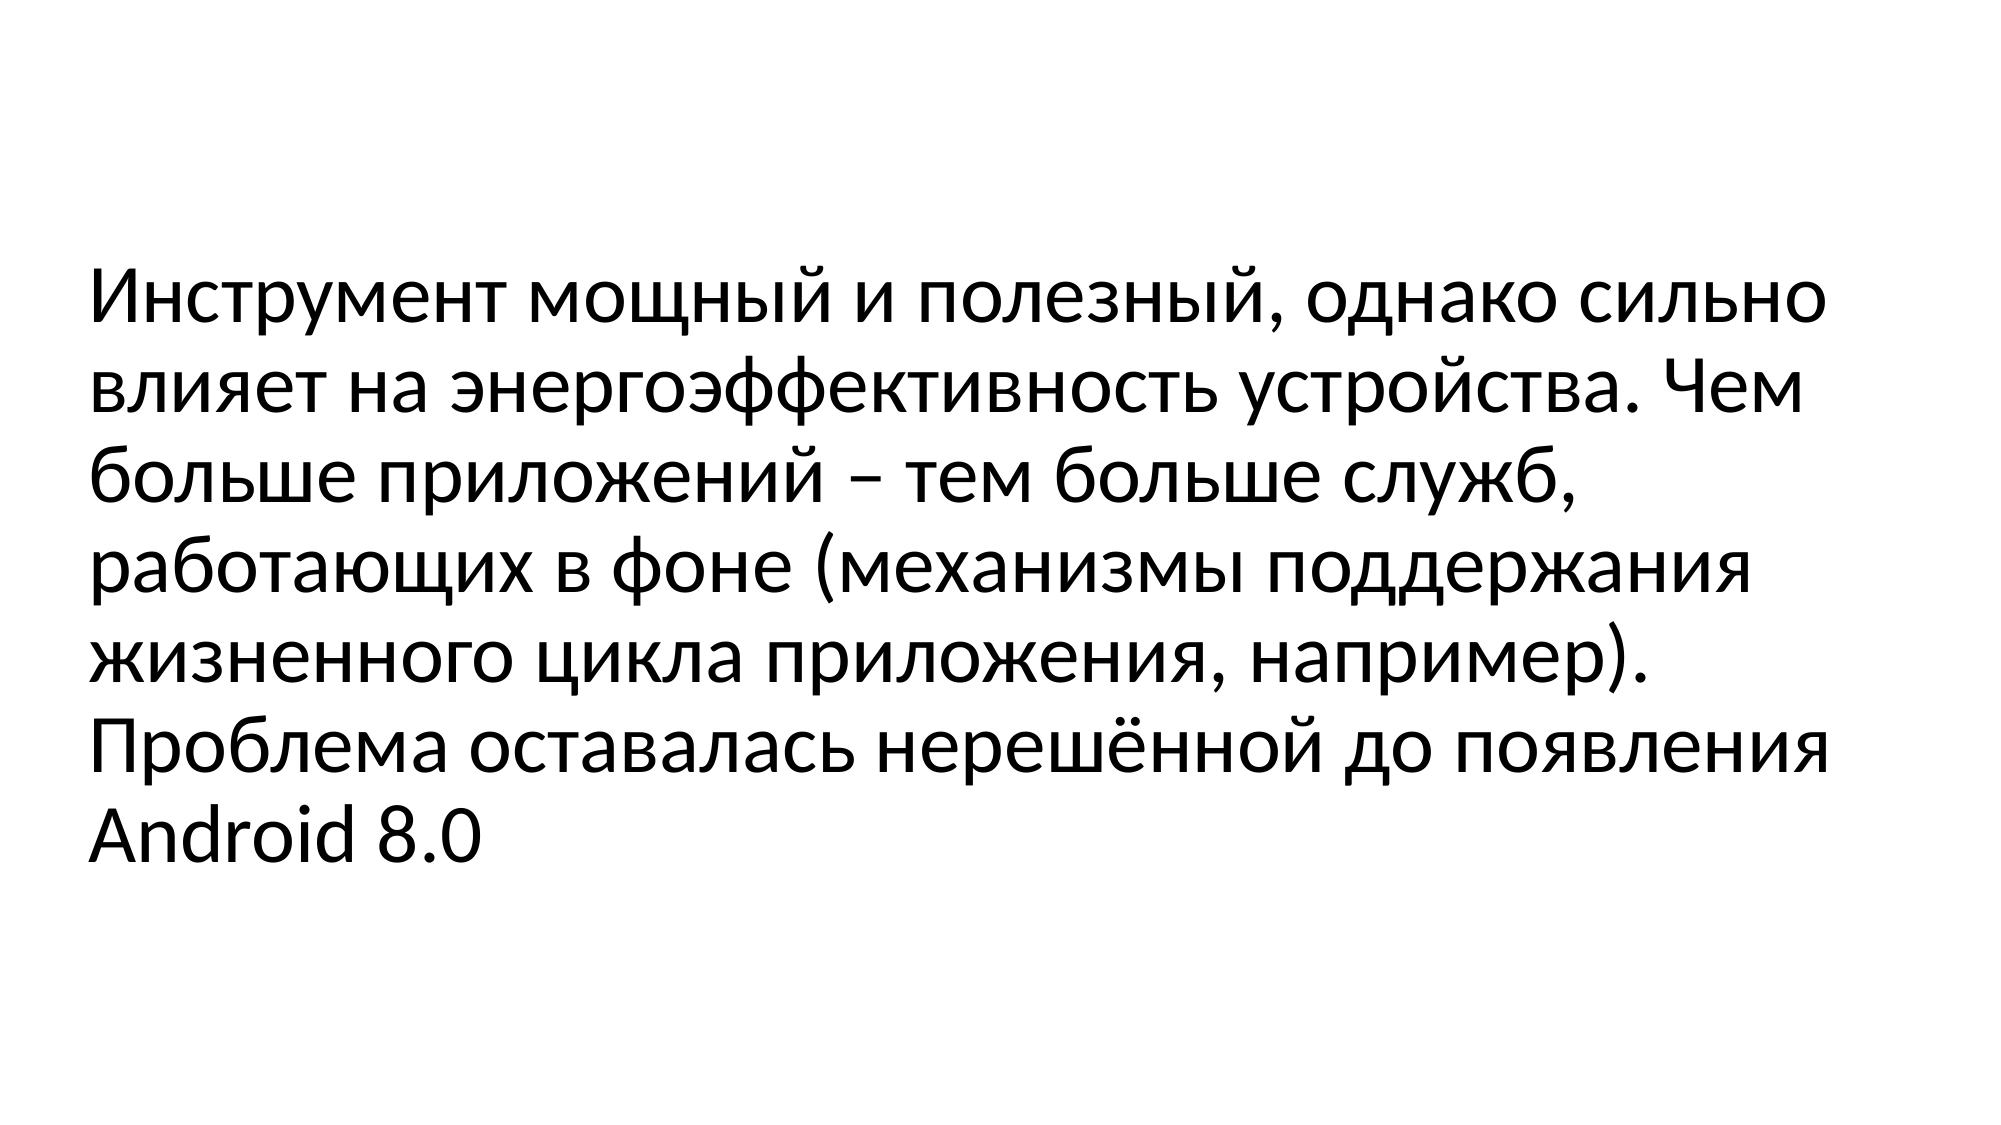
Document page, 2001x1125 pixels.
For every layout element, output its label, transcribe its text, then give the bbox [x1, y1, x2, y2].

title Инструмент мощный и полезный, однако сильно влияет на энергоэффективность устройства. Чем больше приложений – тем больше служб, работающих в фоне (механизмы поддержания жизненного цикла приложения, например). Проблема оставалась нерешённой до появления Android 8.0 [73, 59, 1875, 1072]
